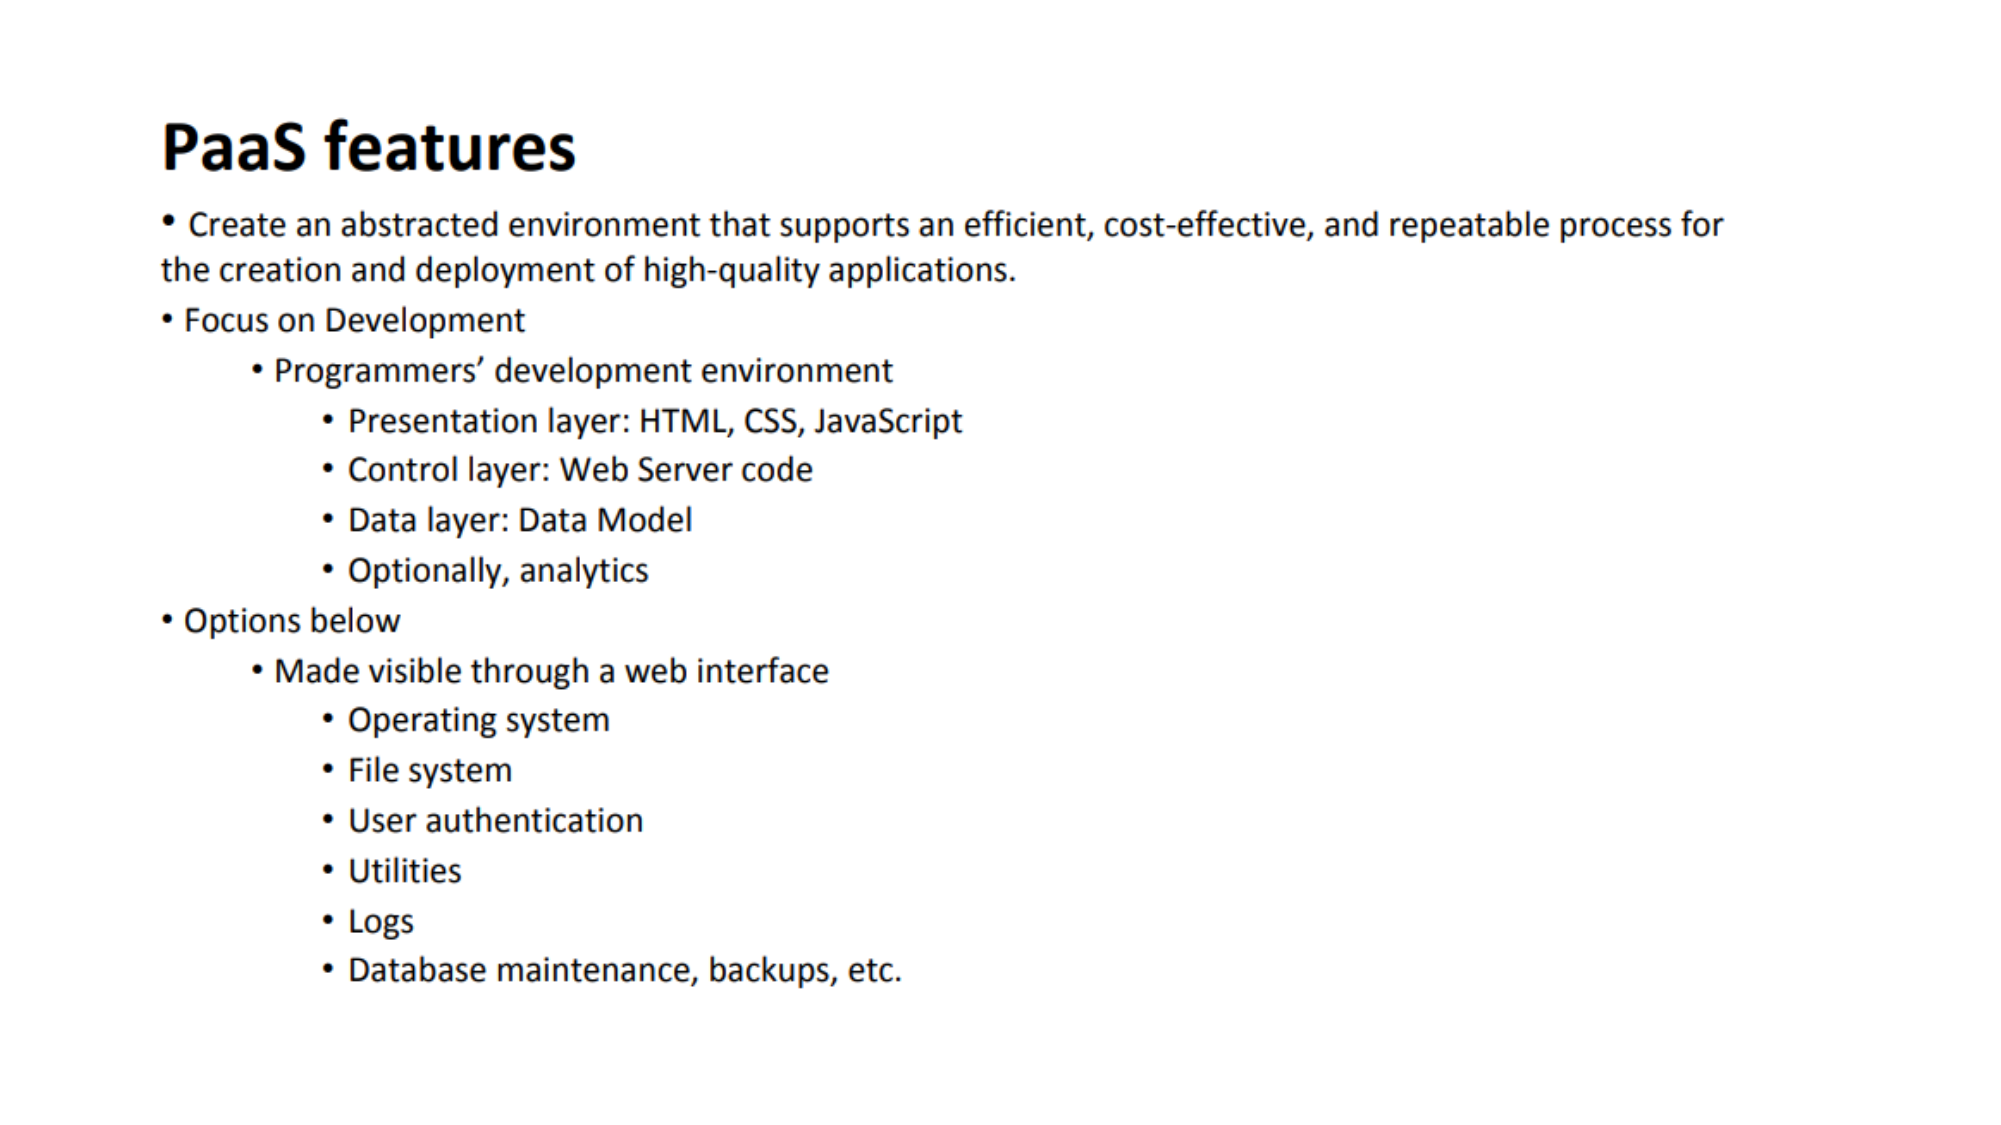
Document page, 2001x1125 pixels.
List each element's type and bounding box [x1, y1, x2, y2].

picture [110, 99, 1804, 1025]
